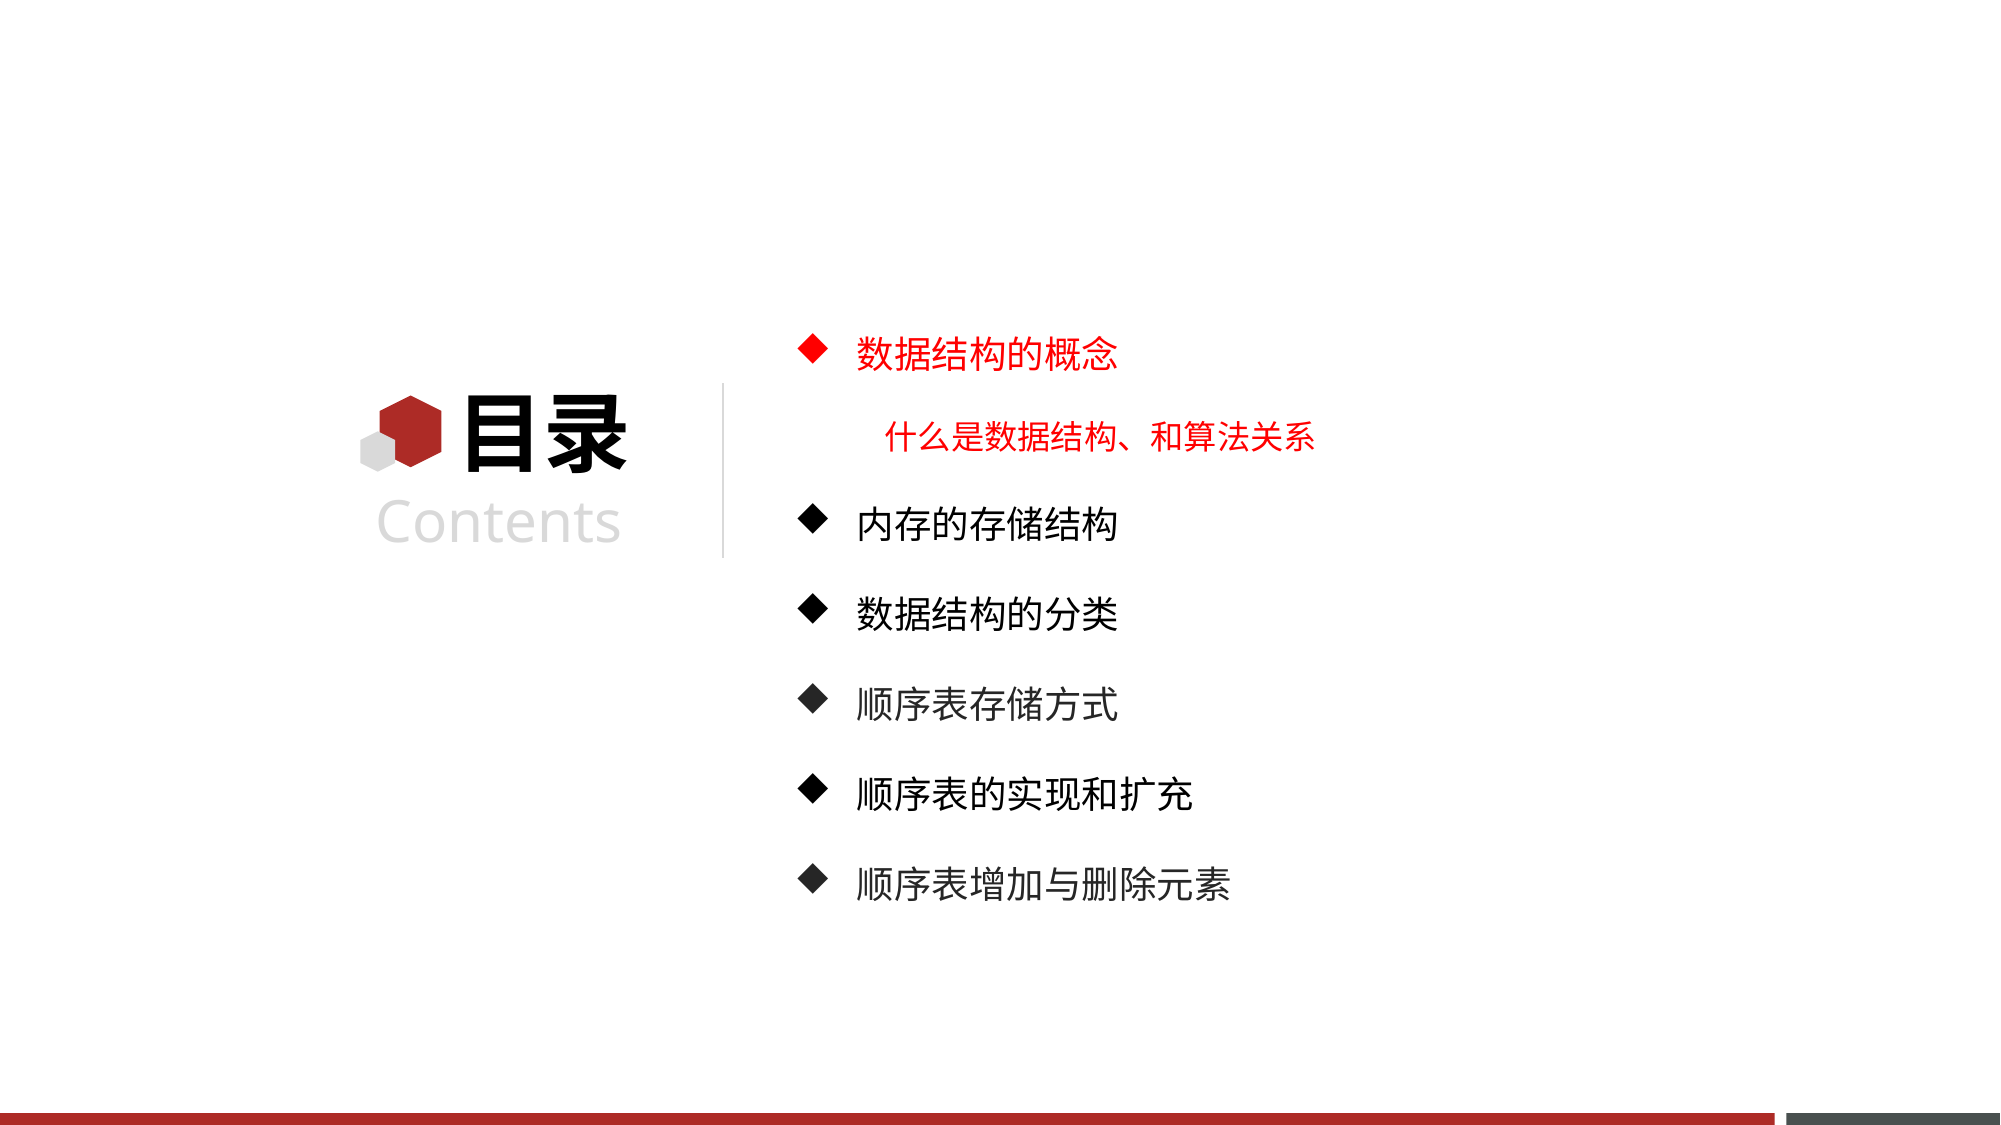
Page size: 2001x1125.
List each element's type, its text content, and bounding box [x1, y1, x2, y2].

text_box 数据结构的概念 什么是数据结构、和算法关系 内存的存储结构 数据结构的分类 顺序表存储方式 顺序表的实现和扩充 顺序表增加与删除元素 [779, 278, 1725, 914]
